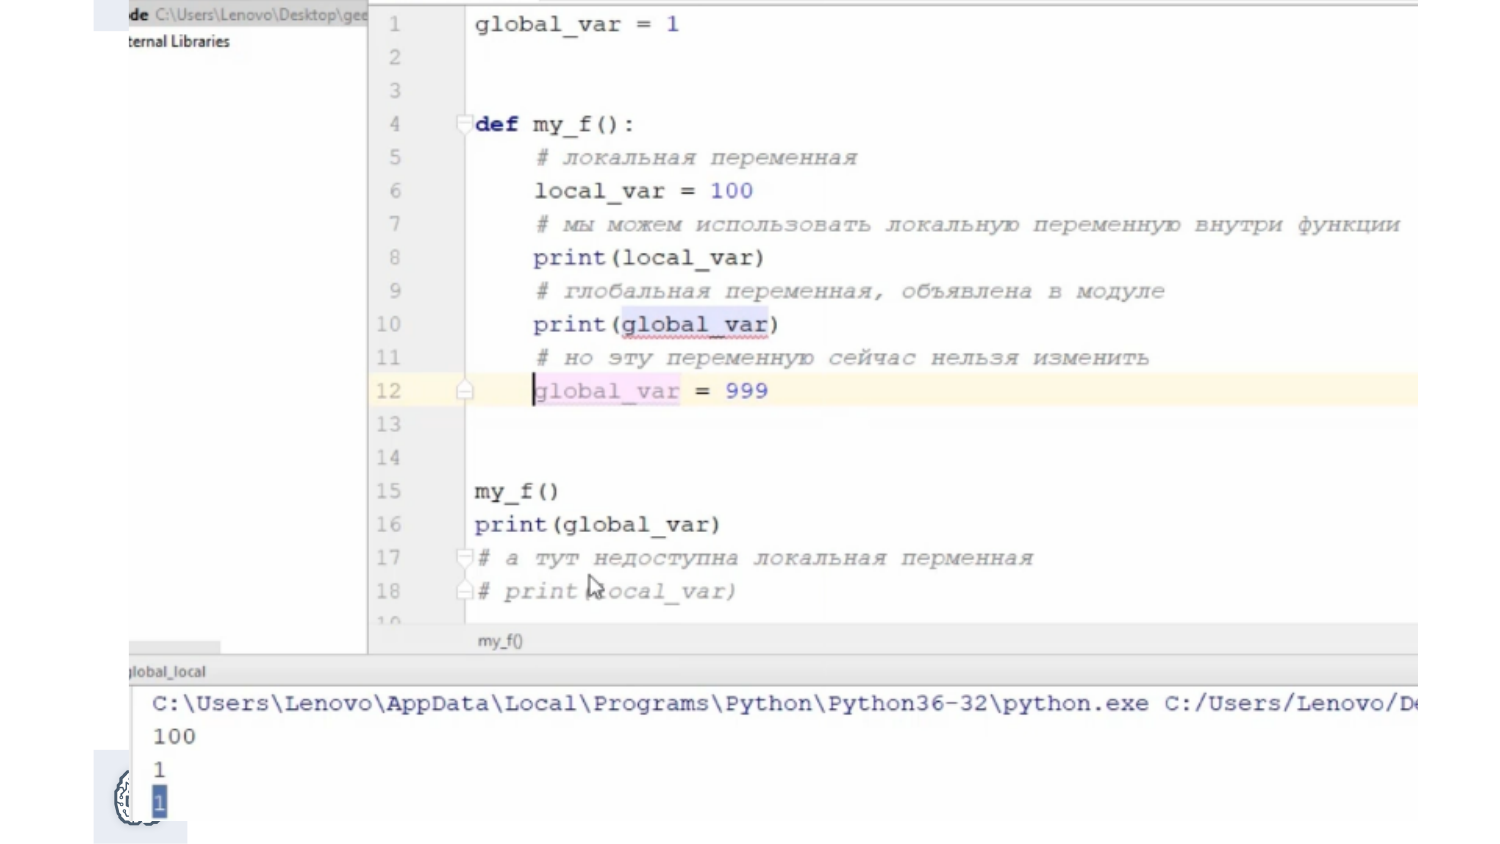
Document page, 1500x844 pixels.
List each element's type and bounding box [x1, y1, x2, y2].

picture [106, 0, 1419, 834]
